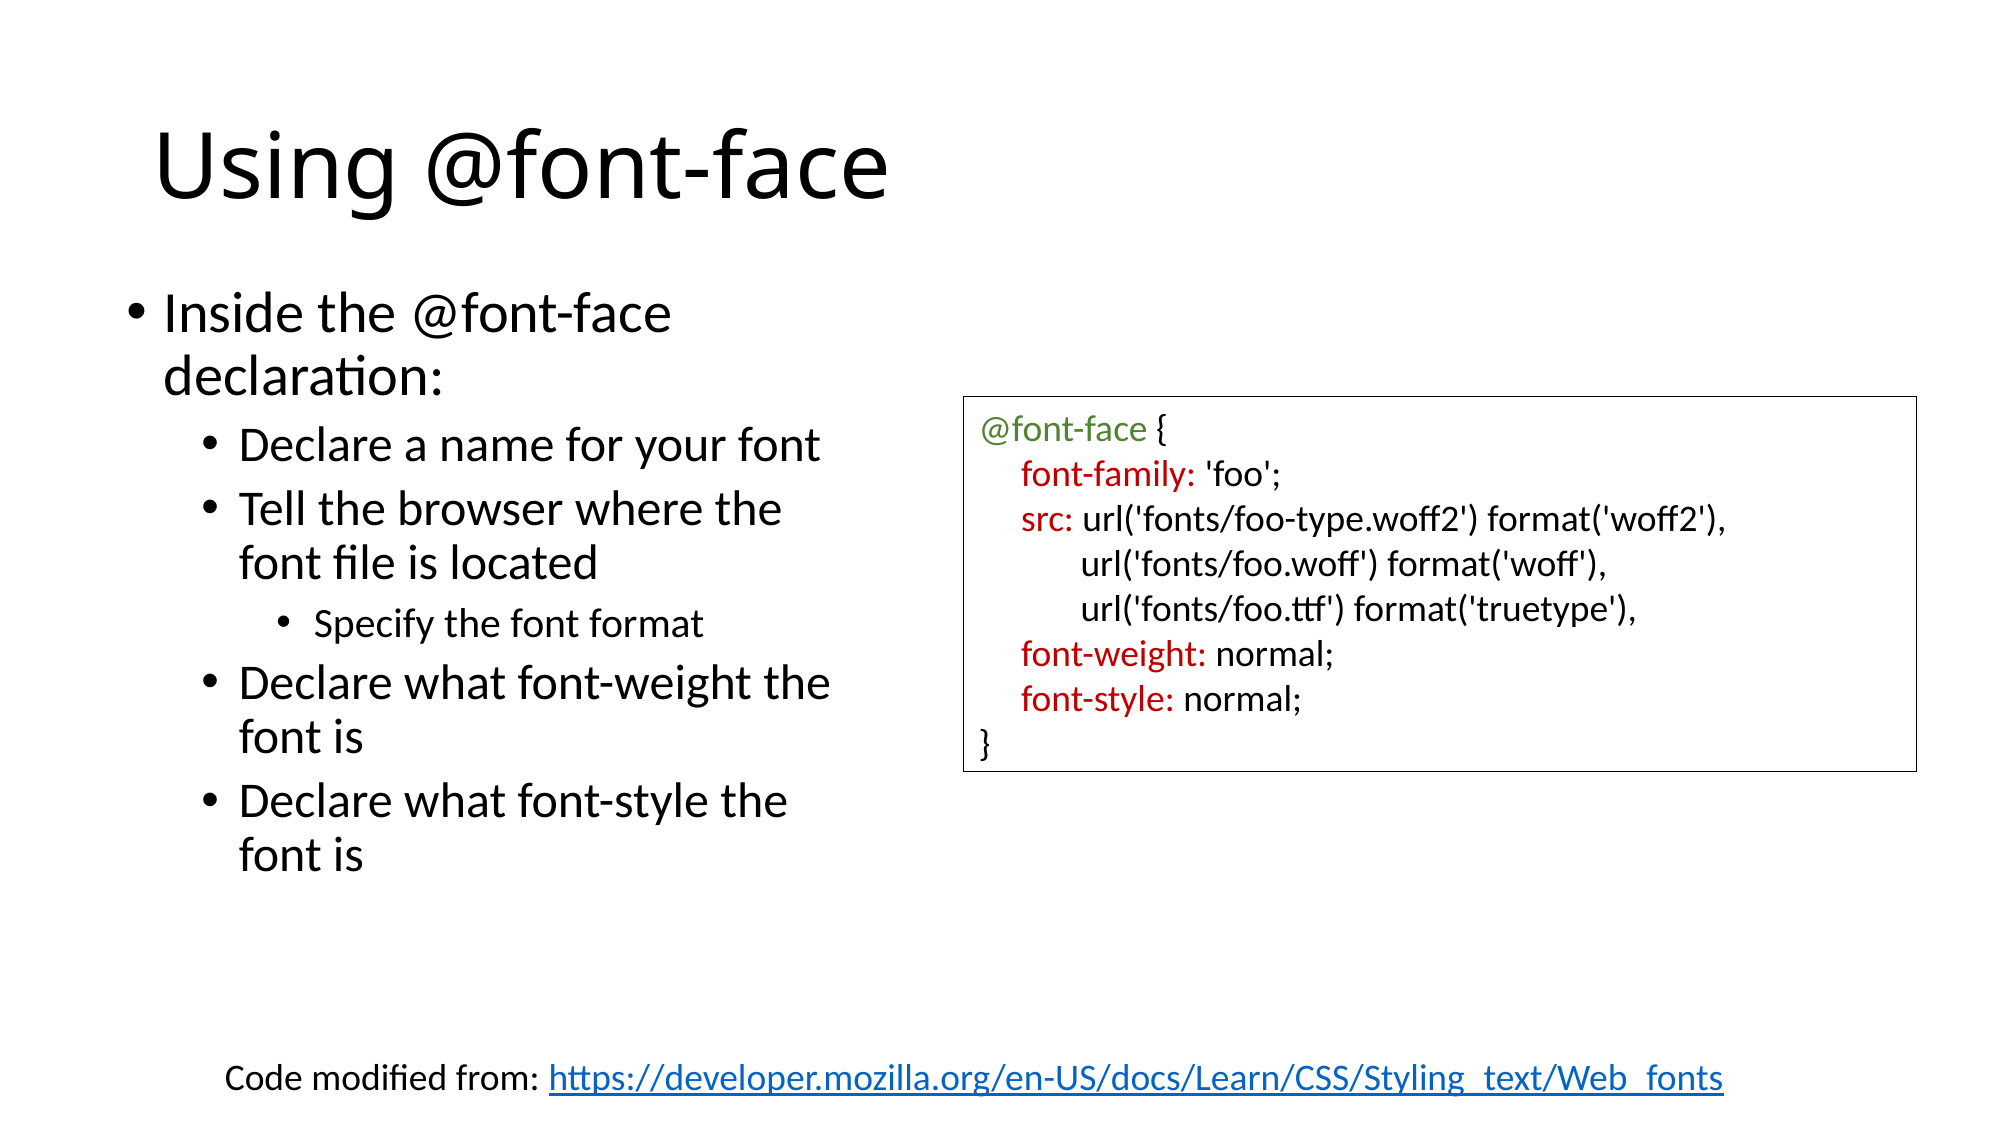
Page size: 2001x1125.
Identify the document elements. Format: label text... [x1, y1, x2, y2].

text_box @font-face { font-family: 'foo'; src: url('fonts/foo-type.woff2') format('woff2'), url('fonts/foo.woff') format('woff'), url('fonts/foo.ttf') format('truetype'), font-weight: normal; font-style: normal; } [963, 396, 1917, 772]
list Inside the @font-face declaration: Declare a name for your font Tell the browser where the font file is located Specify the font format Declare what font-weight the font is Declare what font-style the font is [111, 274, 869, 989]
text_box Code modified from: https://developer.mozilla.org/en-US/docs/Learn/CSS/Styling_text/Web_fonts [210, 1045, 1748, 1106]
title Using @font-face [137, 59, 1863, 278]
